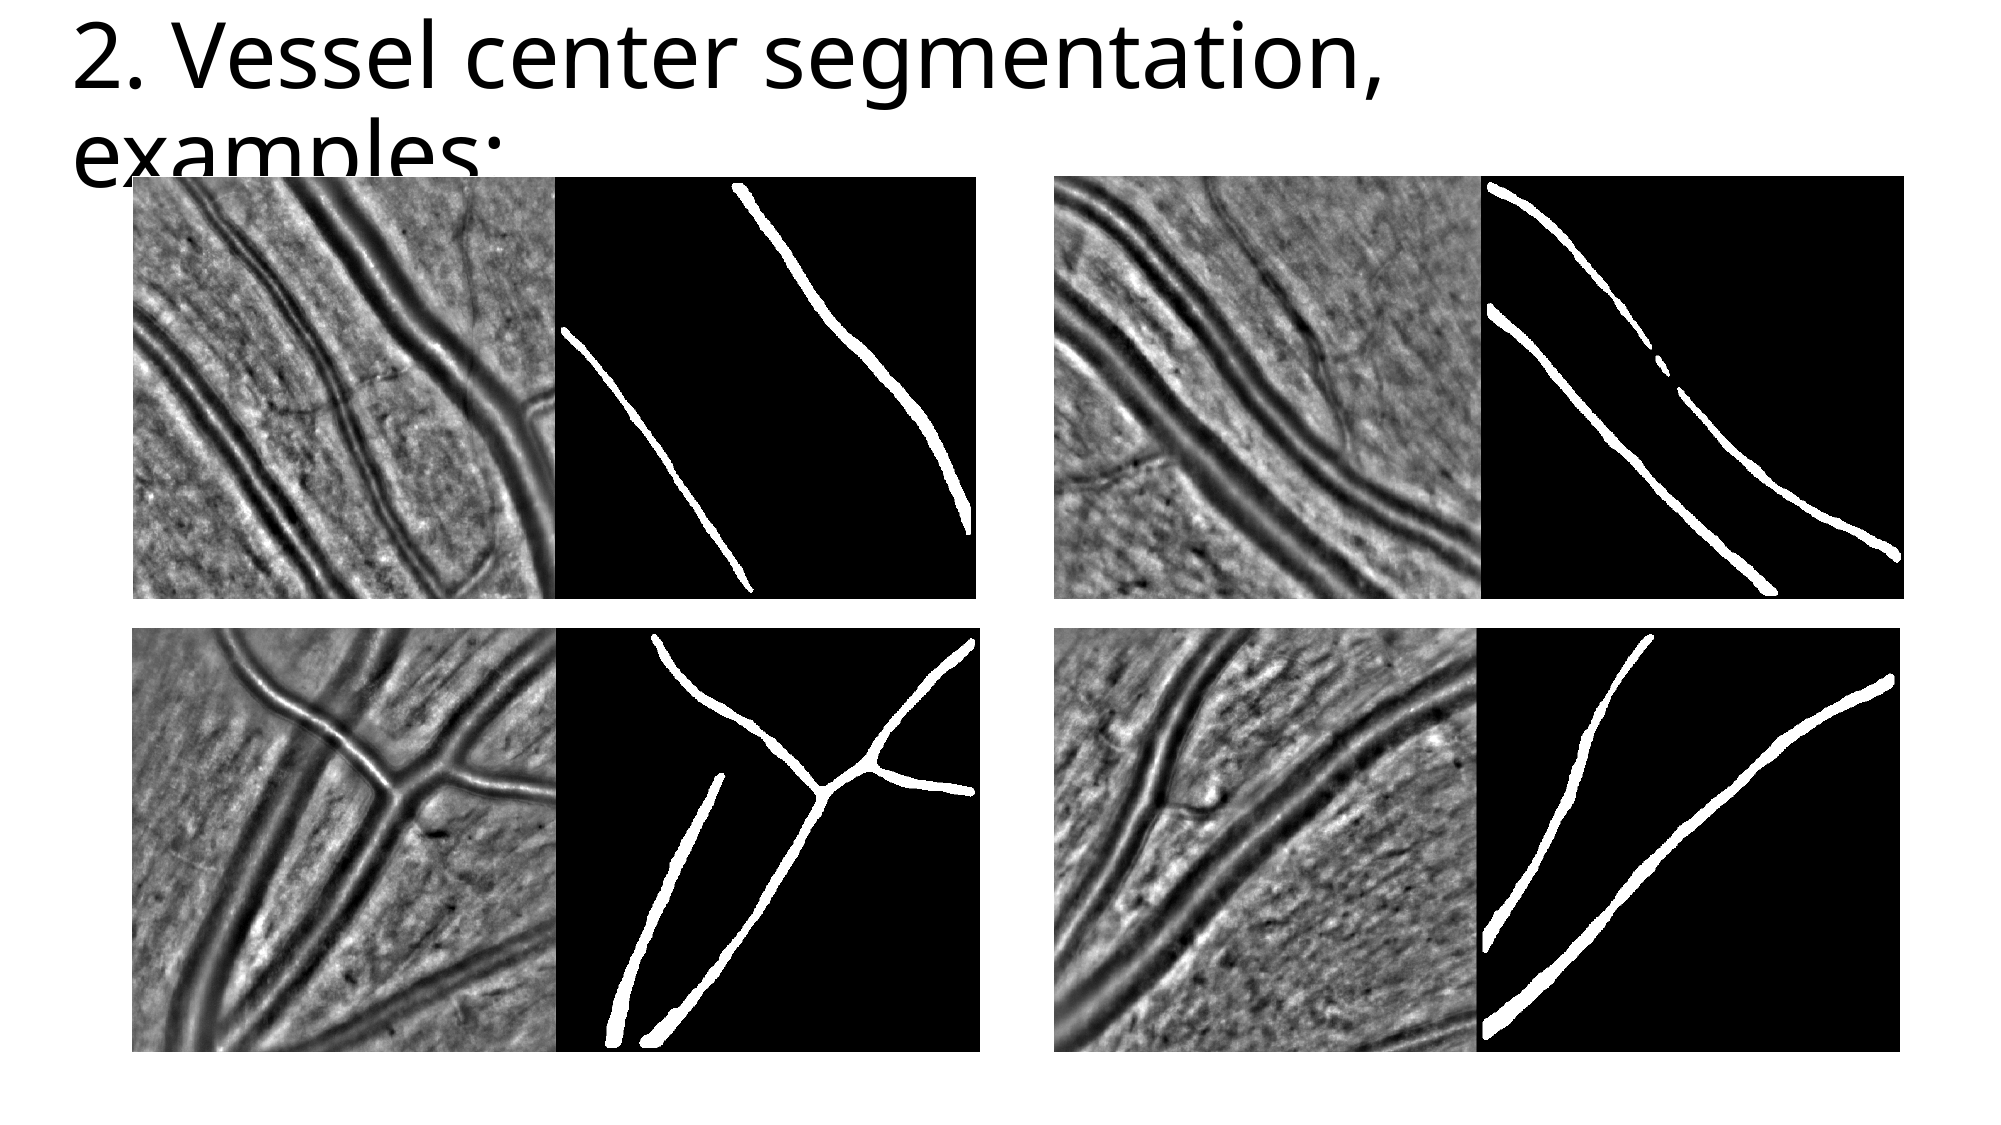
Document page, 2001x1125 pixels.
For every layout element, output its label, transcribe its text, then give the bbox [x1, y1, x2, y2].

title 2. Vessel center segmentation, examples: [56, 0, 1782, 218]
picture [1054, 628, 1900, 1052]
picture [132, 176, 976, 599]
picture [1054, 176, 1904, 599]
picture [132, 628, 980, 1052]
